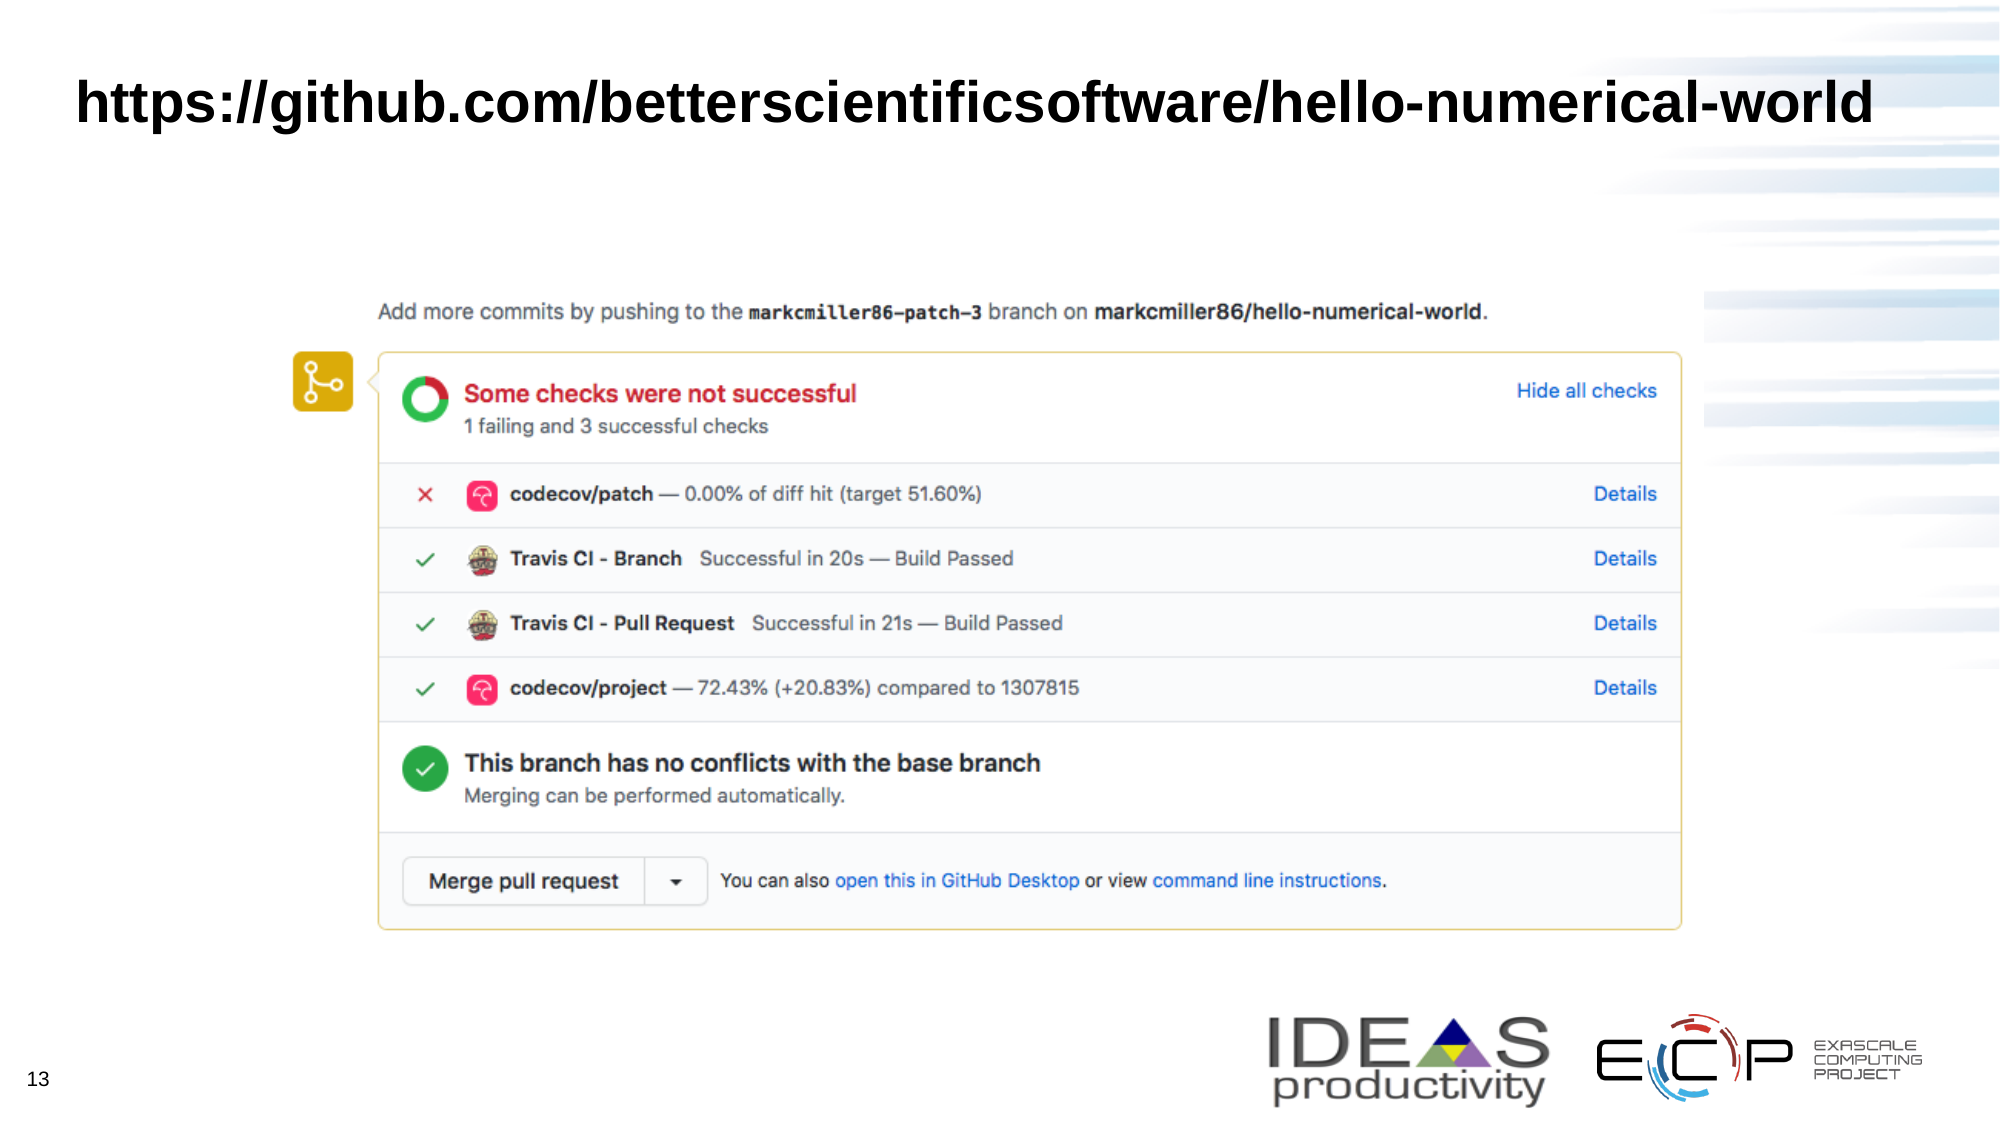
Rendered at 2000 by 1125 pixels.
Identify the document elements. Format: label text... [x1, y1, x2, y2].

picture [1531, 0, 2000, 669]
picture [1257, 1009, 1560, 1115]
title https://github.com/betterscientificsoftware/hello-numerical-world [59, 67, 1926, 218]
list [281, 284, 1704, 950]
picture [1597, 1014, 1922, 1102]
